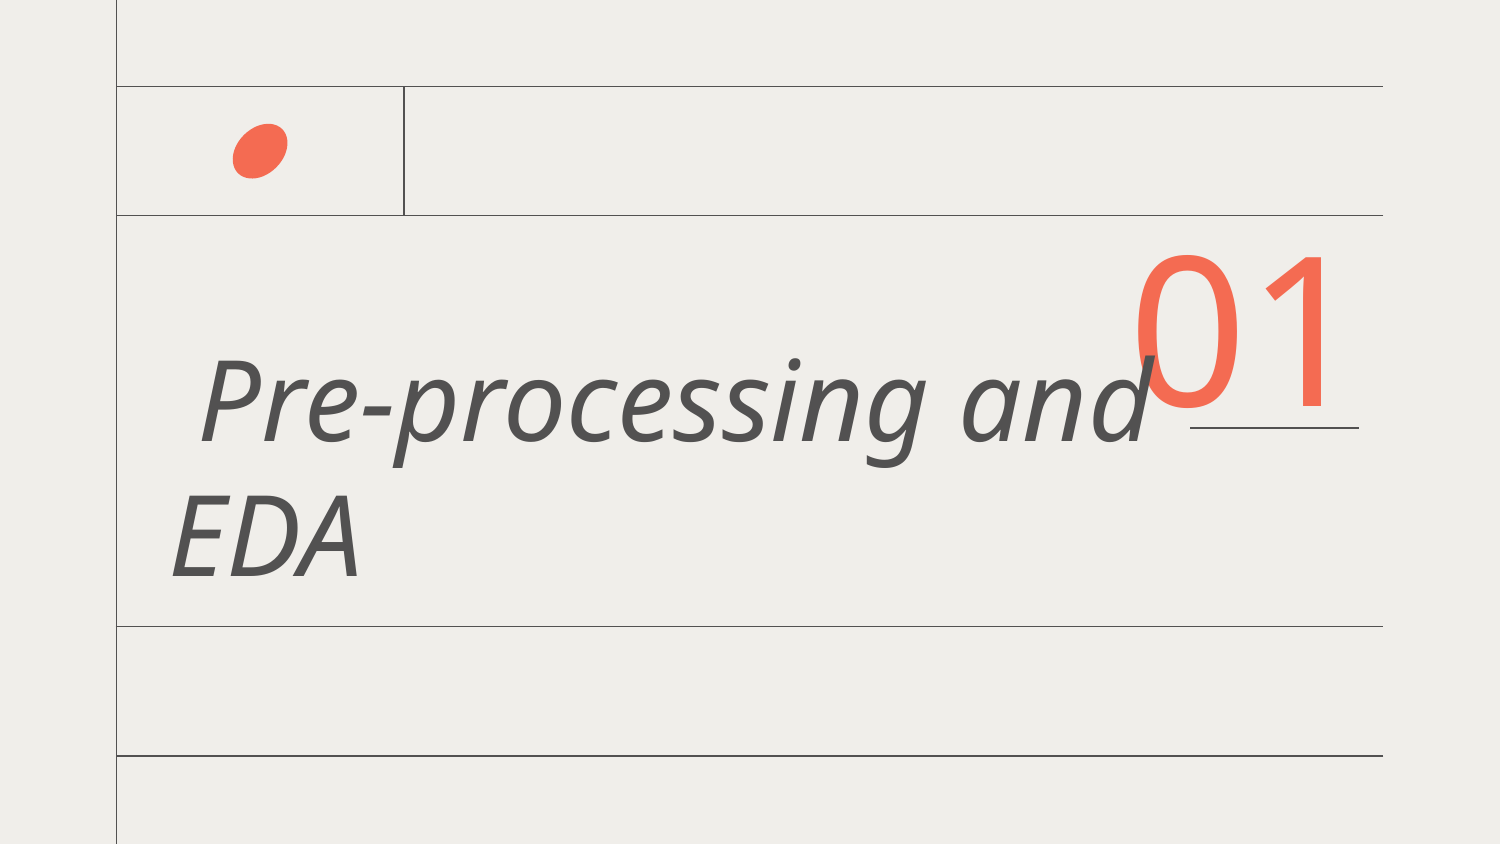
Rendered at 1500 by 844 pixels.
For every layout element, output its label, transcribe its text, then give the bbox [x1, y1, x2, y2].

title 01 [1102, 237, 1382, 410]
title Pre-processing and EDA [153, 460, 1382, 615]
